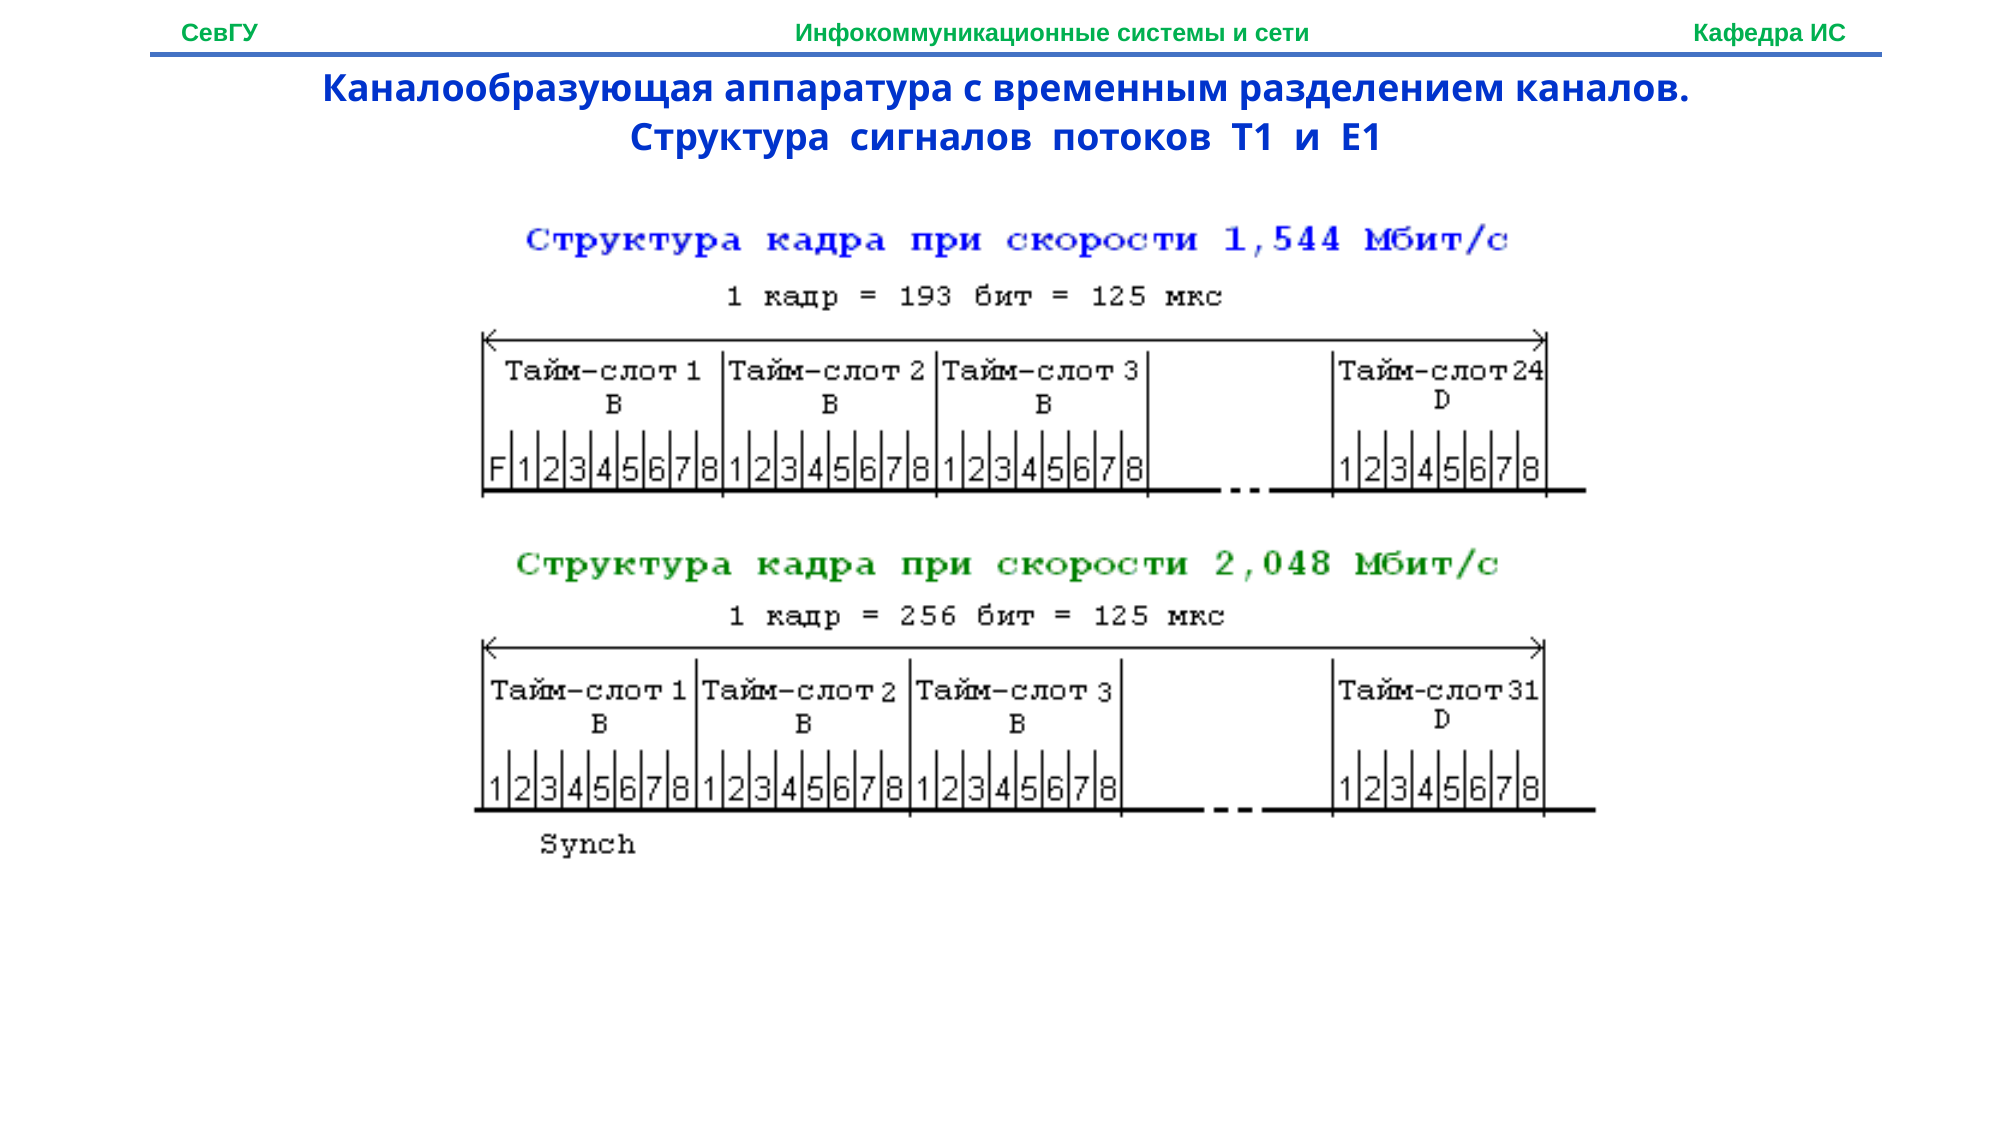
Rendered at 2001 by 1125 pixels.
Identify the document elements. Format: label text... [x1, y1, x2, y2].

text_box Структура сигналов потоков Т1 и Е1 [614, 116, 1399, 166]
picture [451, 210, 1630, 878]
text_box Каналообразующая аппаратура с временным разделением каналов. [131, 56, 1882, 116]
text_box СевГУ Инфокоммуникационные системы и сети Кафедра ИС [150, 9, 1882, 52]
